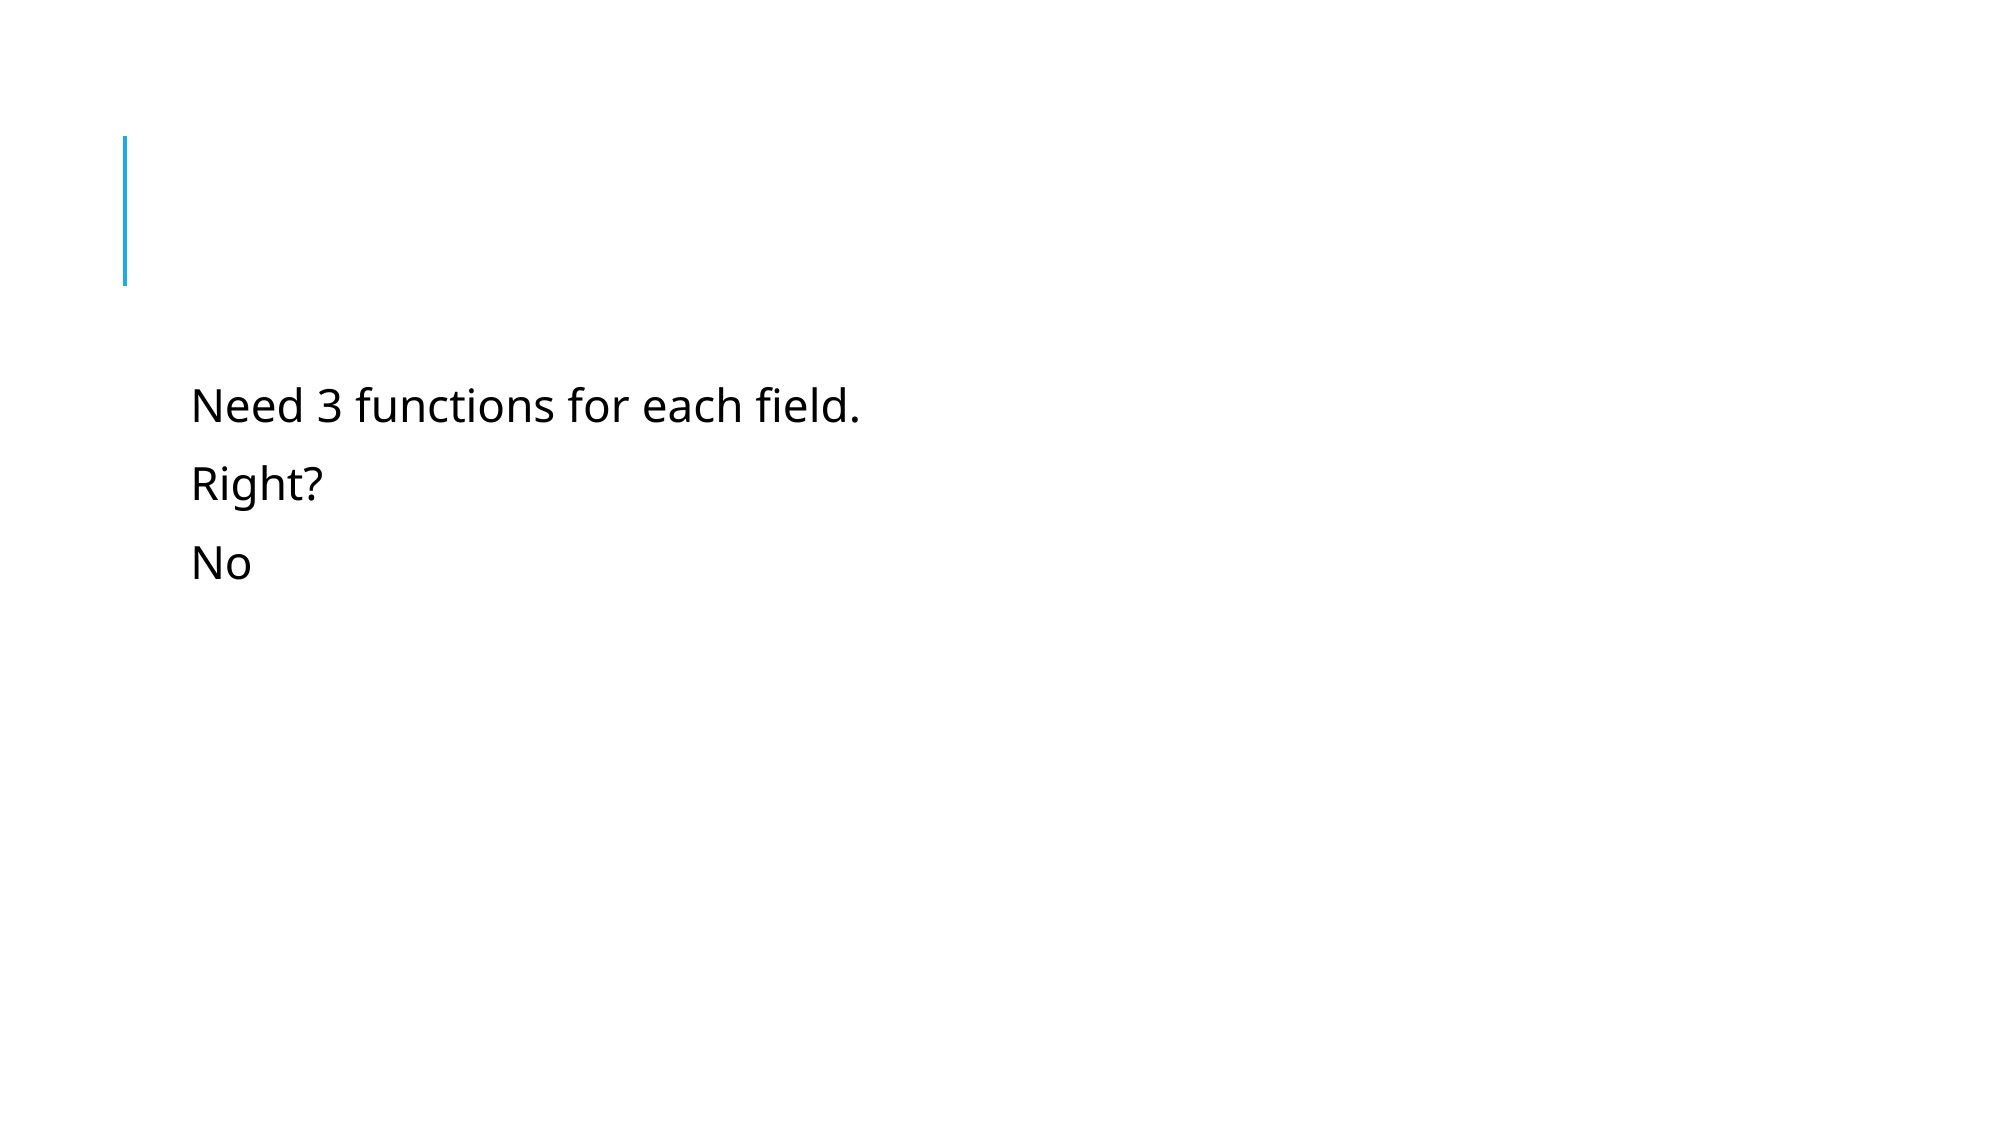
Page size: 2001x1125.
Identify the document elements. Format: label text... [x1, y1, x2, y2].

list Need 3 functions for each field. Right? No [168, 375, 1763, 1035]
